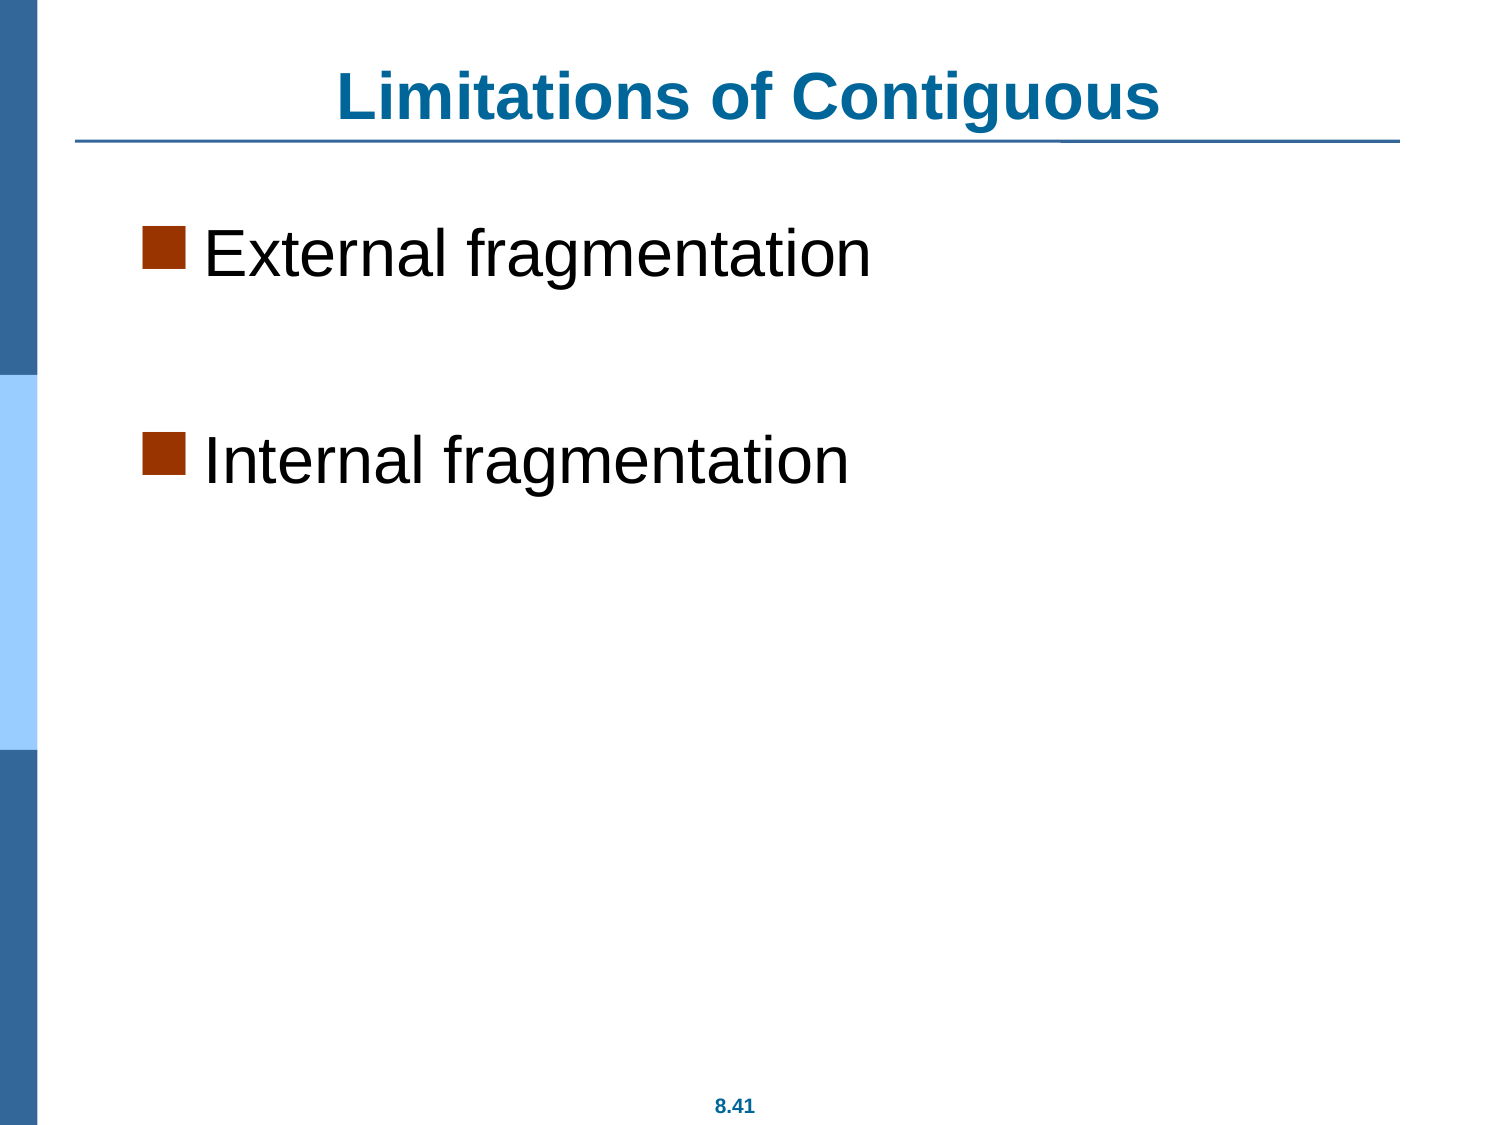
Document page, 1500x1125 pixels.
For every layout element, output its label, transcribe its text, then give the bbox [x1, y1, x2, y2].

title Limitations of Contiguous [75, 45, 1425, 141]
list External fragmentation Internal fragmentation [132, 202, 1483, 939]
